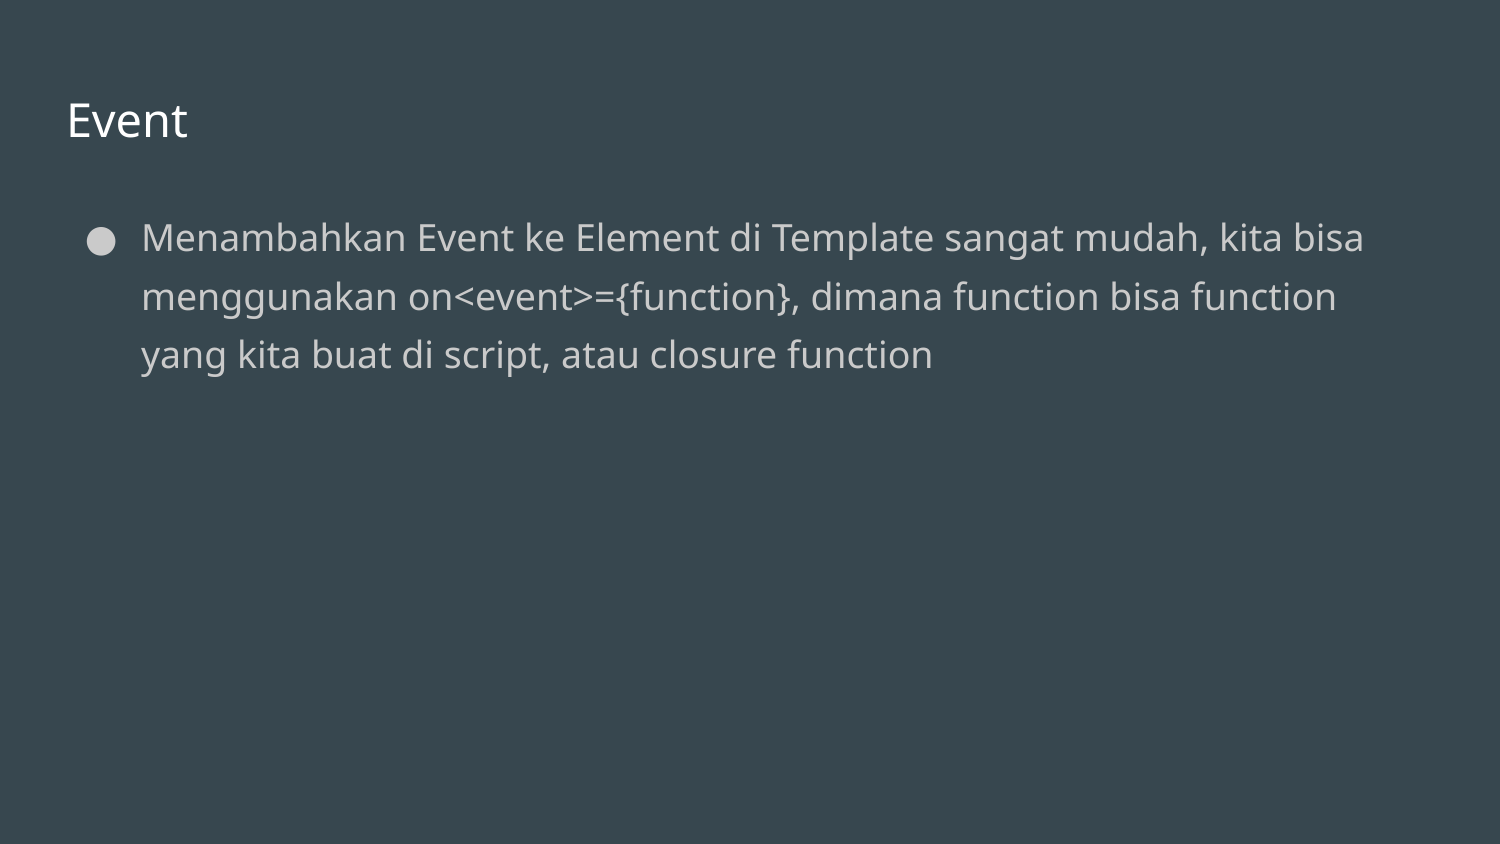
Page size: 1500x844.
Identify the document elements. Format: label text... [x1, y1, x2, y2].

list Menambahkan Event ke Element di Template sangat mudah, kita bisa menggunakan on<event>={function}, dimana function bisa function yang kita buat di script, atau closure function [51, 189, 1449, 750]
title Event [51, 72, 1449, 167]
